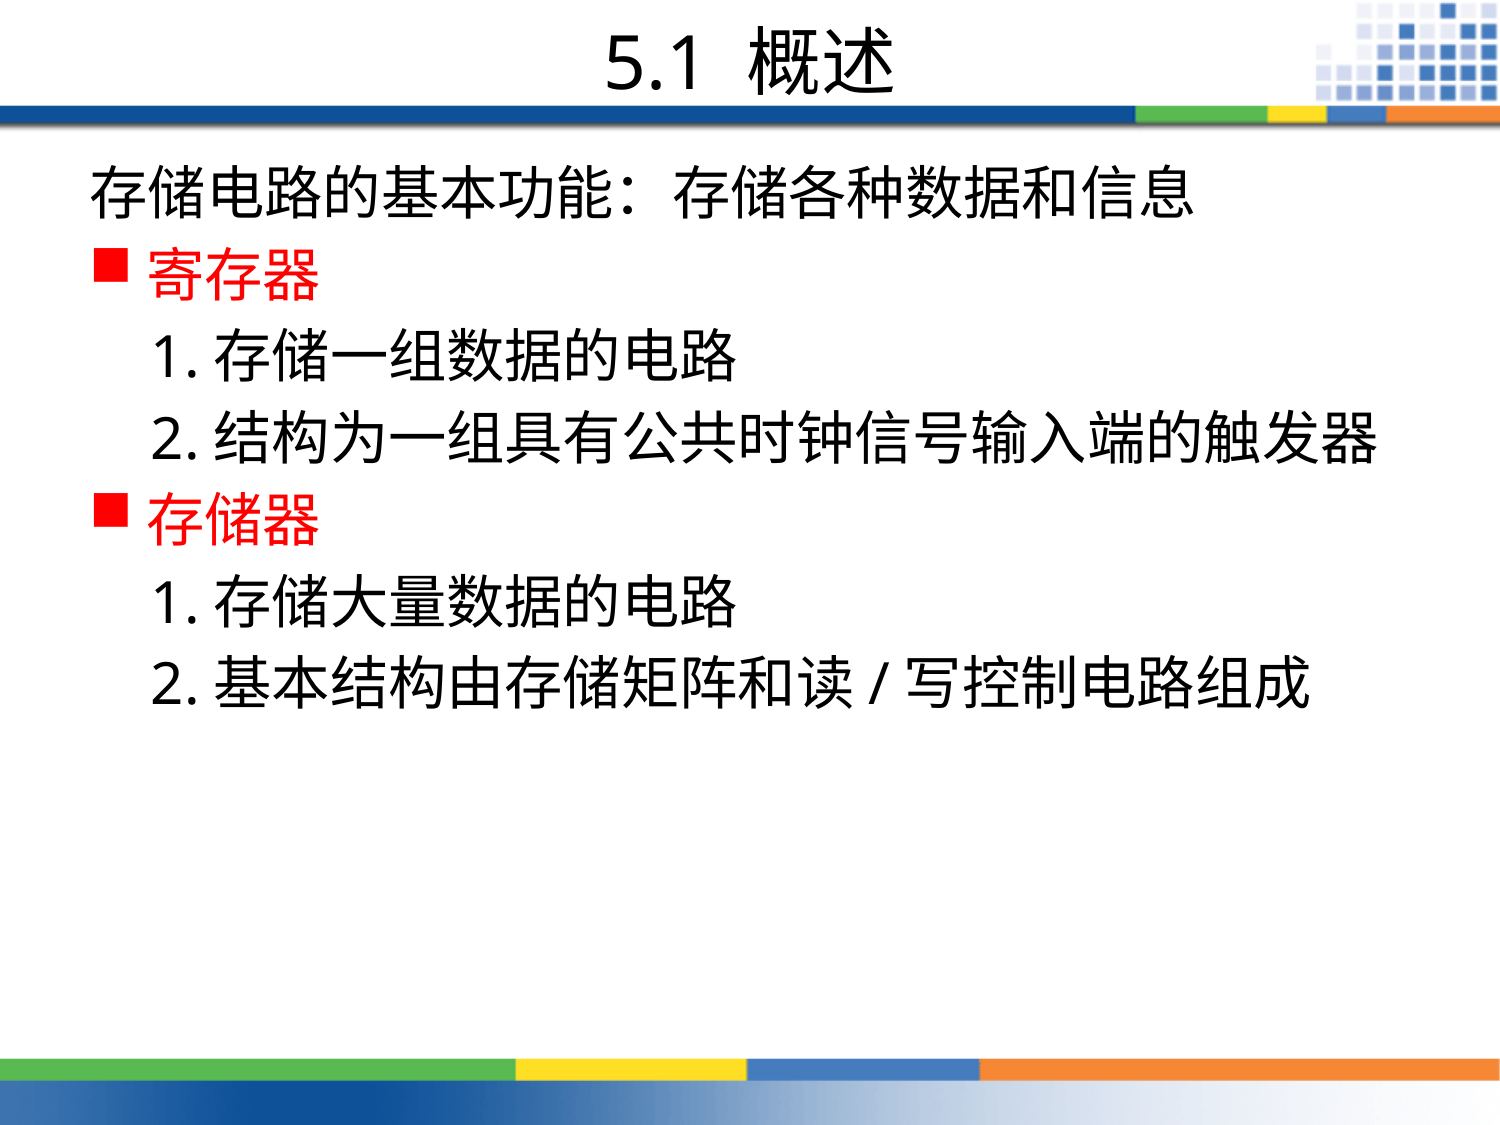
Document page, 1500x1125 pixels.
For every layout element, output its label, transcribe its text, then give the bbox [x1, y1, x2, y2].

picture [0, 0, 1500, 1125]
list 存储电路的基本功能：存储各种数据和信息 寄存器 1.存储一组数据的电路 2.结构为一组具有公共时钟信号输入端的触发器 存储器 1.存储大量数据的电路 2.基本结构由存储矩阵和读/写控制电路组成 [74, 148, 1426, 1036]
title 5.1 概述 [74, 0, 1426, 120]
